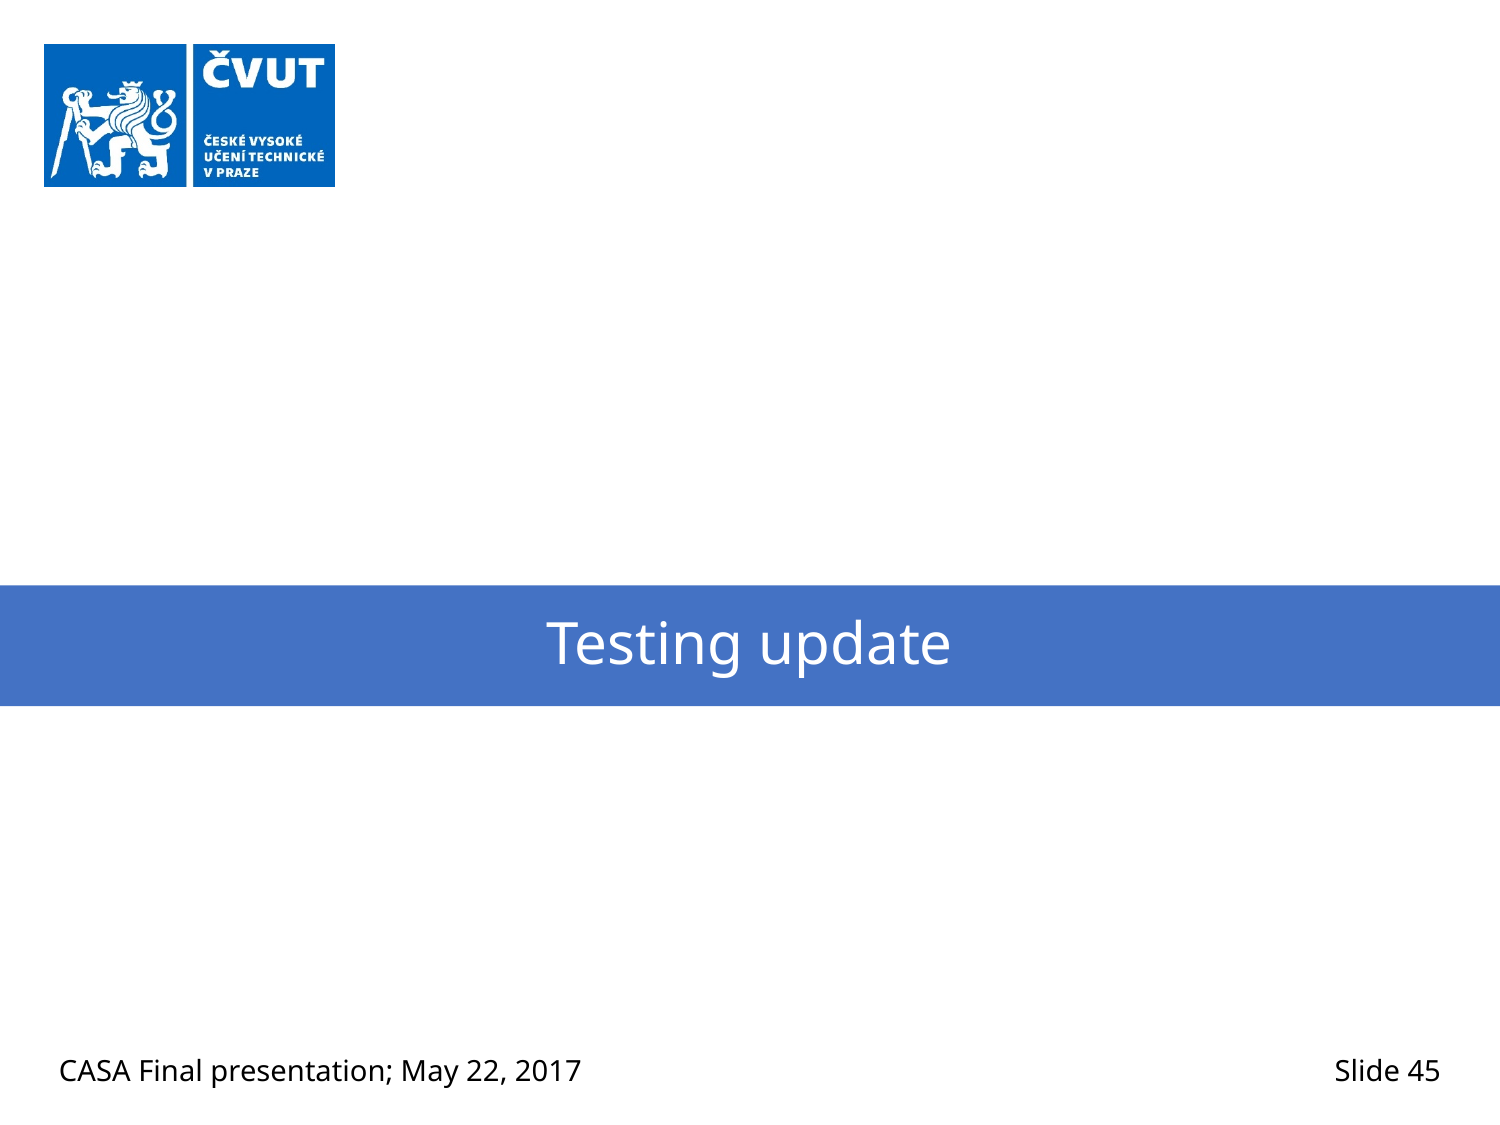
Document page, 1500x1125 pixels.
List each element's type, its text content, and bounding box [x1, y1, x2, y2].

title Testing update [0, 585, 1500, 707]
picture [44, 44, 335, 187]
